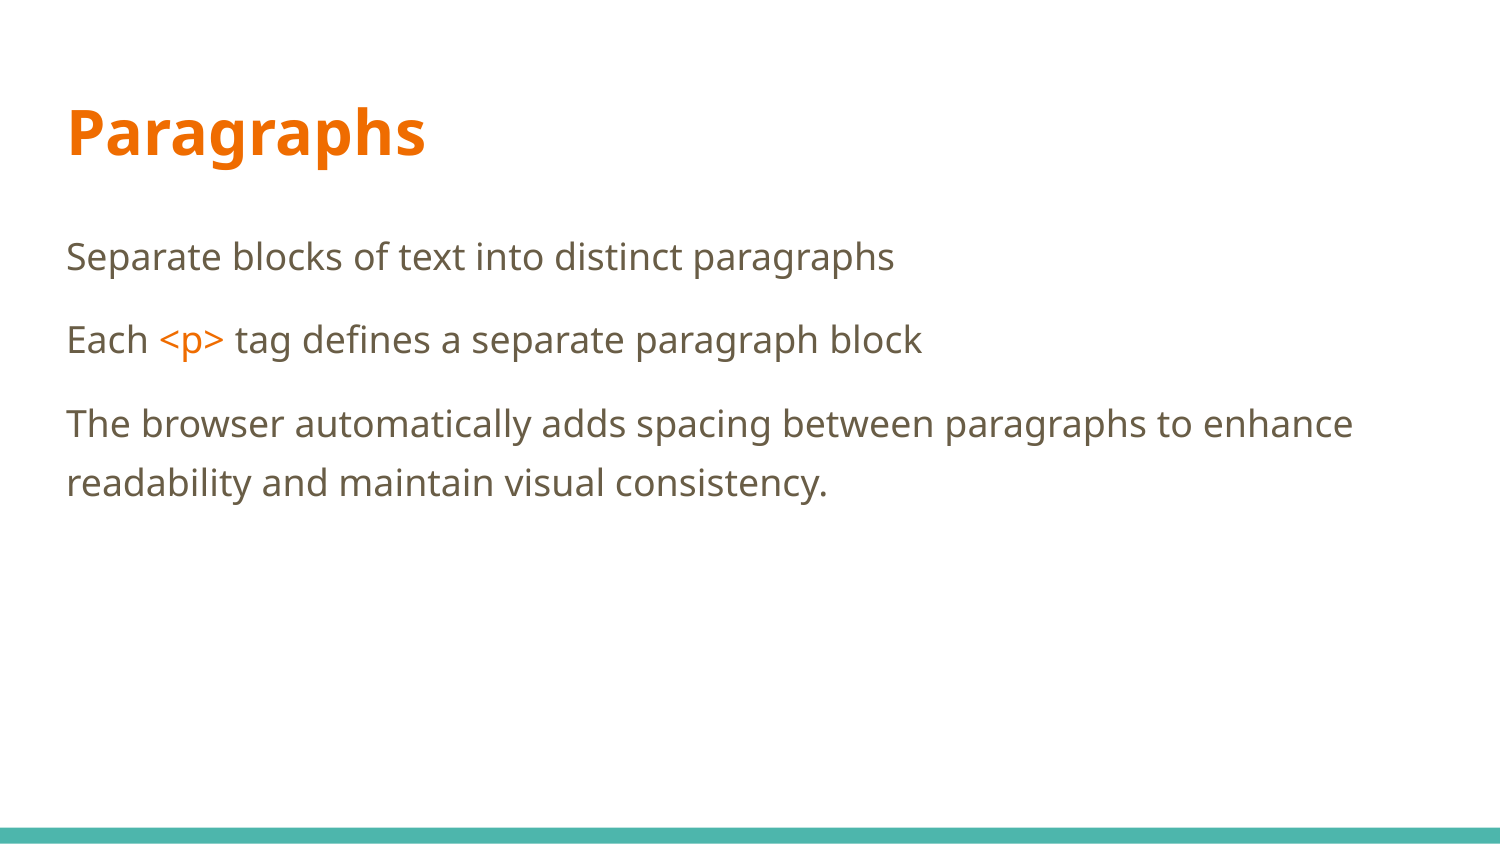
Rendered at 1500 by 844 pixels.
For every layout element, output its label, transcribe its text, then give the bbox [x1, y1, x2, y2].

title Paragraphs [51, 72, 1449, 189]
list Separate blocks of text into distinct paragraphs Each <p> tag defines a separate paragraph block The browser automatically adds spacing between paragraphs to enhance readability and maintain visual consistency. [51, 207, 1449, 750]
